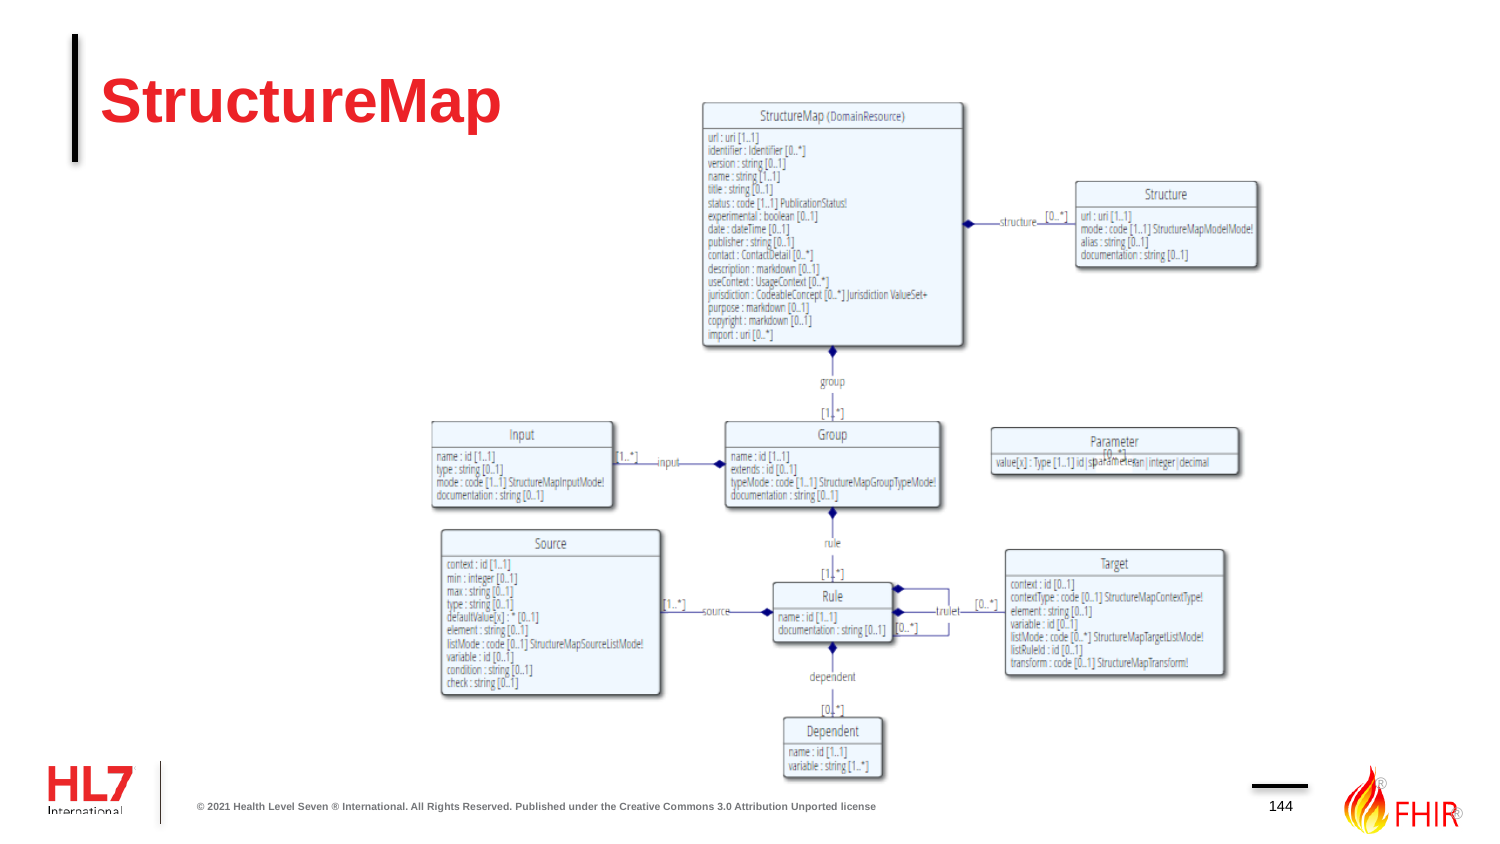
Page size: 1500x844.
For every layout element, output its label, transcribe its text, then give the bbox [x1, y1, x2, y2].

slide_number 144 [1258, 786, 1304, 814]
title StructureMap [100, 33, 1451, 163]
footer © 2021 Health Level Seven ® International. All Rights Reserved. Published under the Creative Commons 3.0 Attribution Unported license [196, 786, 941, 813]
picture [421, 93, 1276, 796]
picture [1339, 760, 1463, 837]
